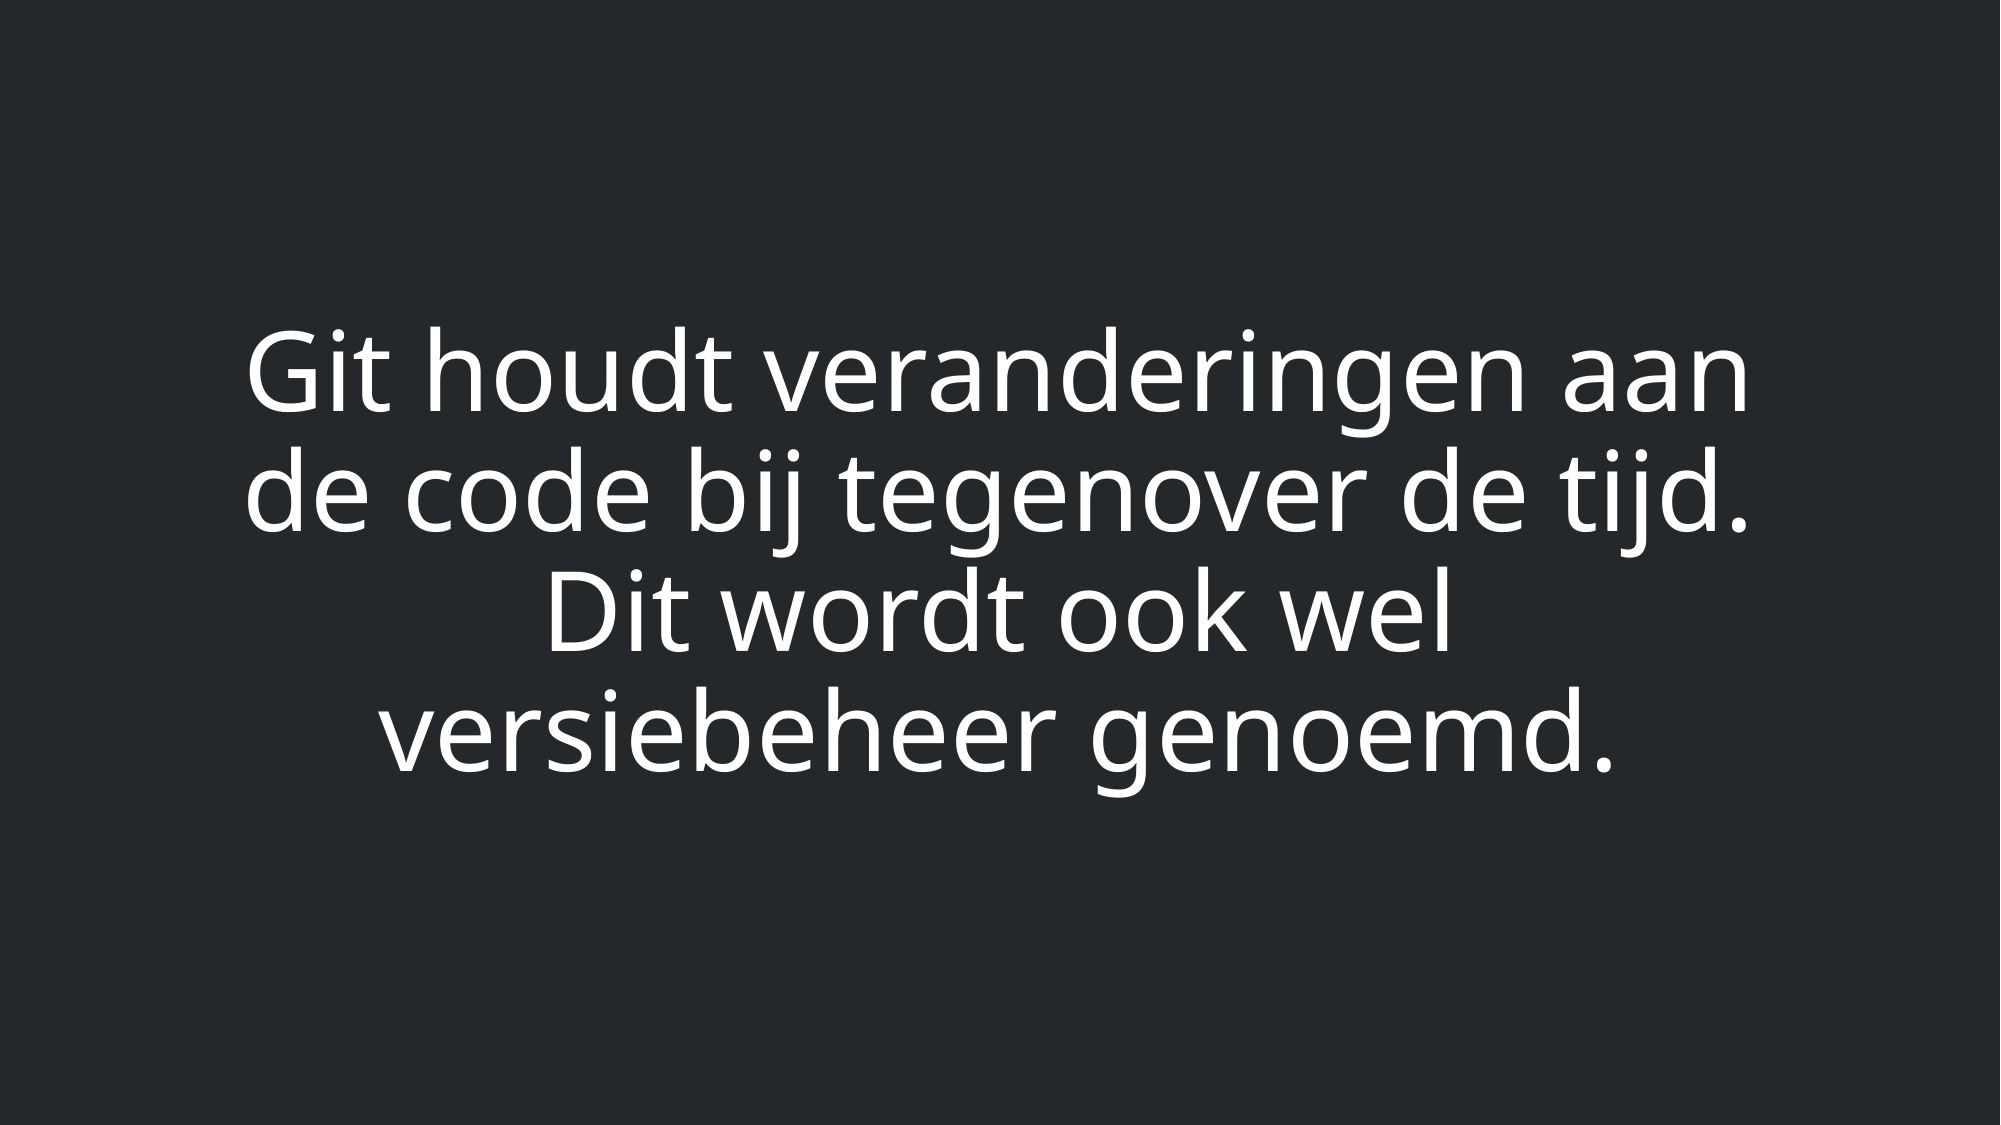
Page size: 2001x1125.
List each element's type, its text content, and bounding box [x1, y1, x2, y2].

title Git houdt veranderingen aan de code bij tegenover de tijd. Dit wordt ook wel versiebeheer genoemd. [187, 278, 1813, 847]
